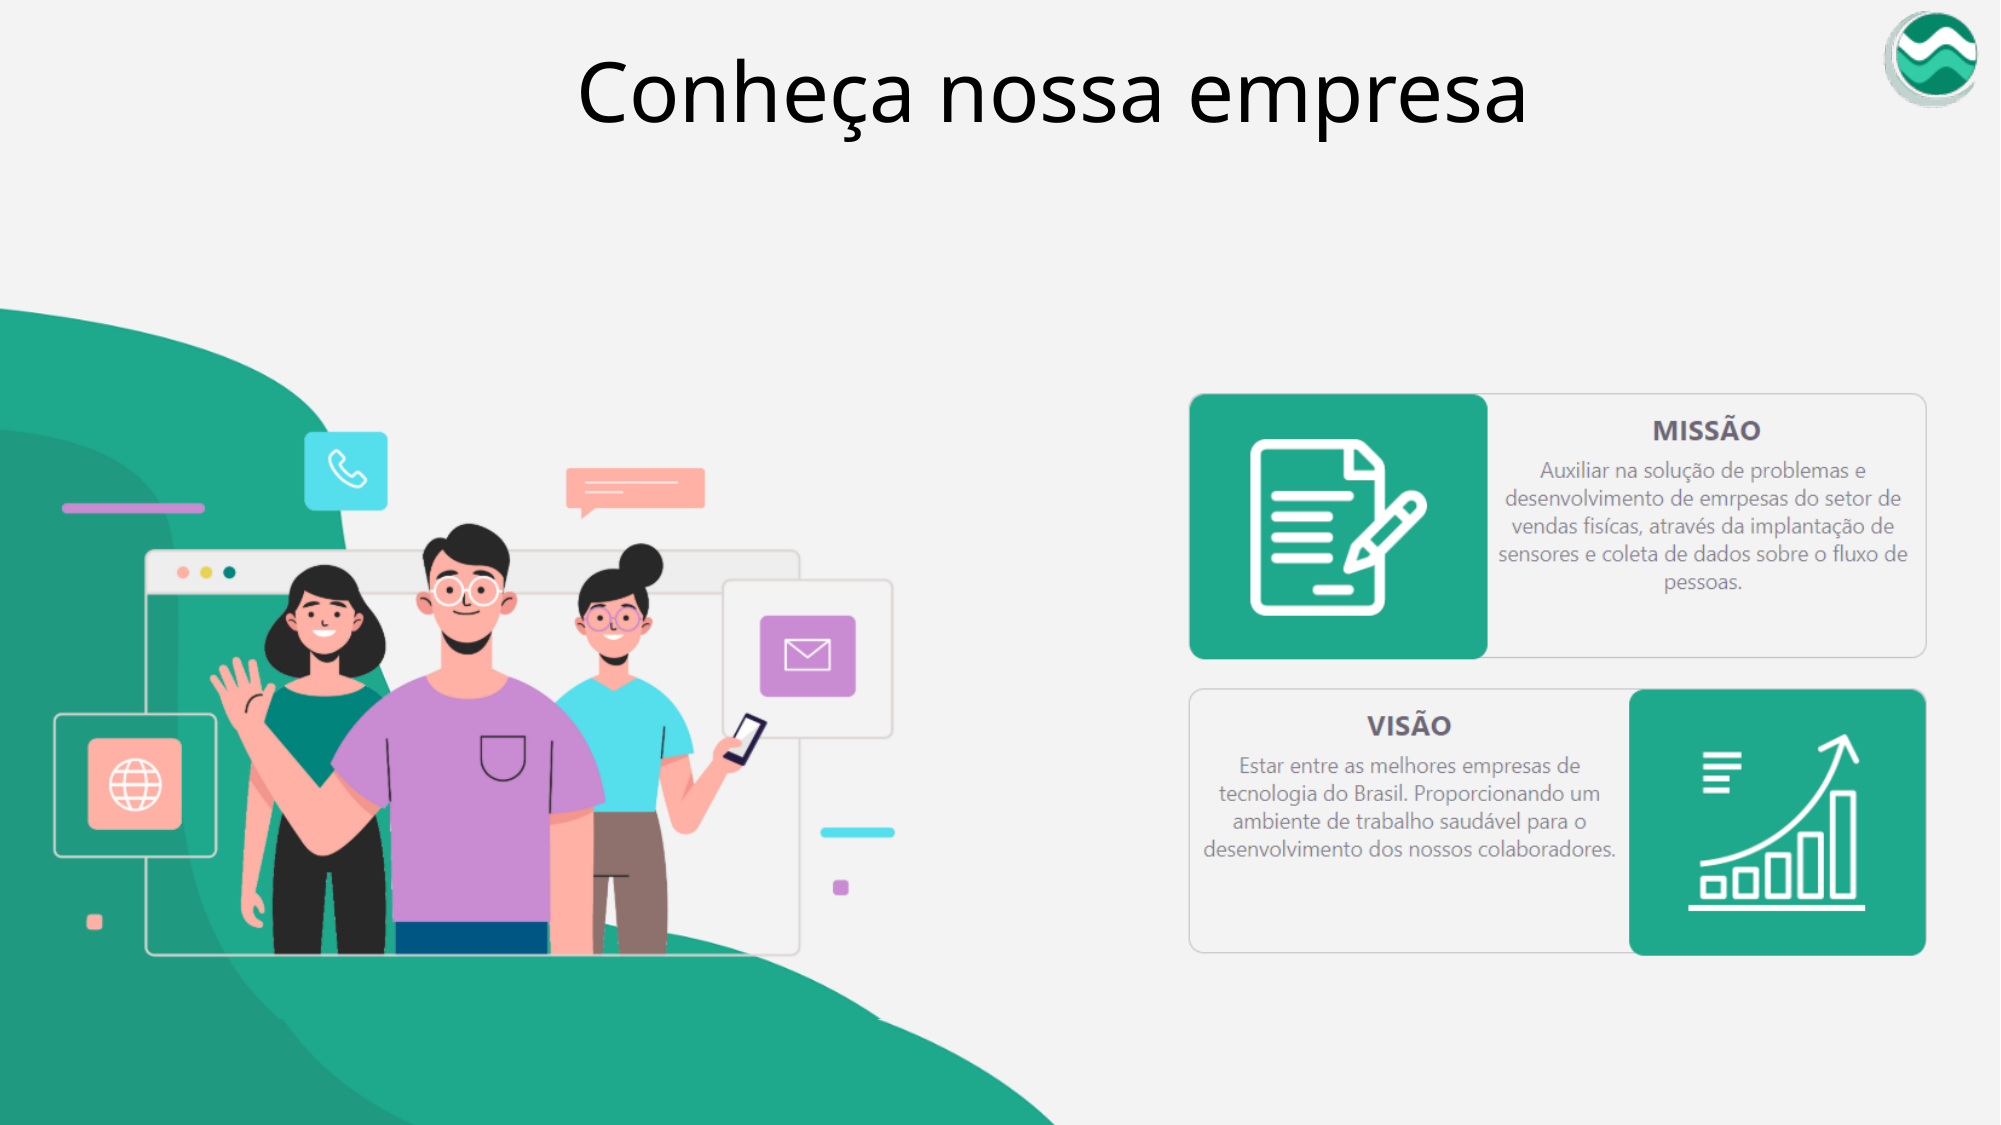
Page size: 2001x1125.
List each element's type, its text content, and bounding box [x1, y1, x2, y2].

picture [0, 305, 2000, 1125]
text_box Conheça nossa empresa [433, 31, 1675, 147]
picture [1881, 0, 1985, 115]
